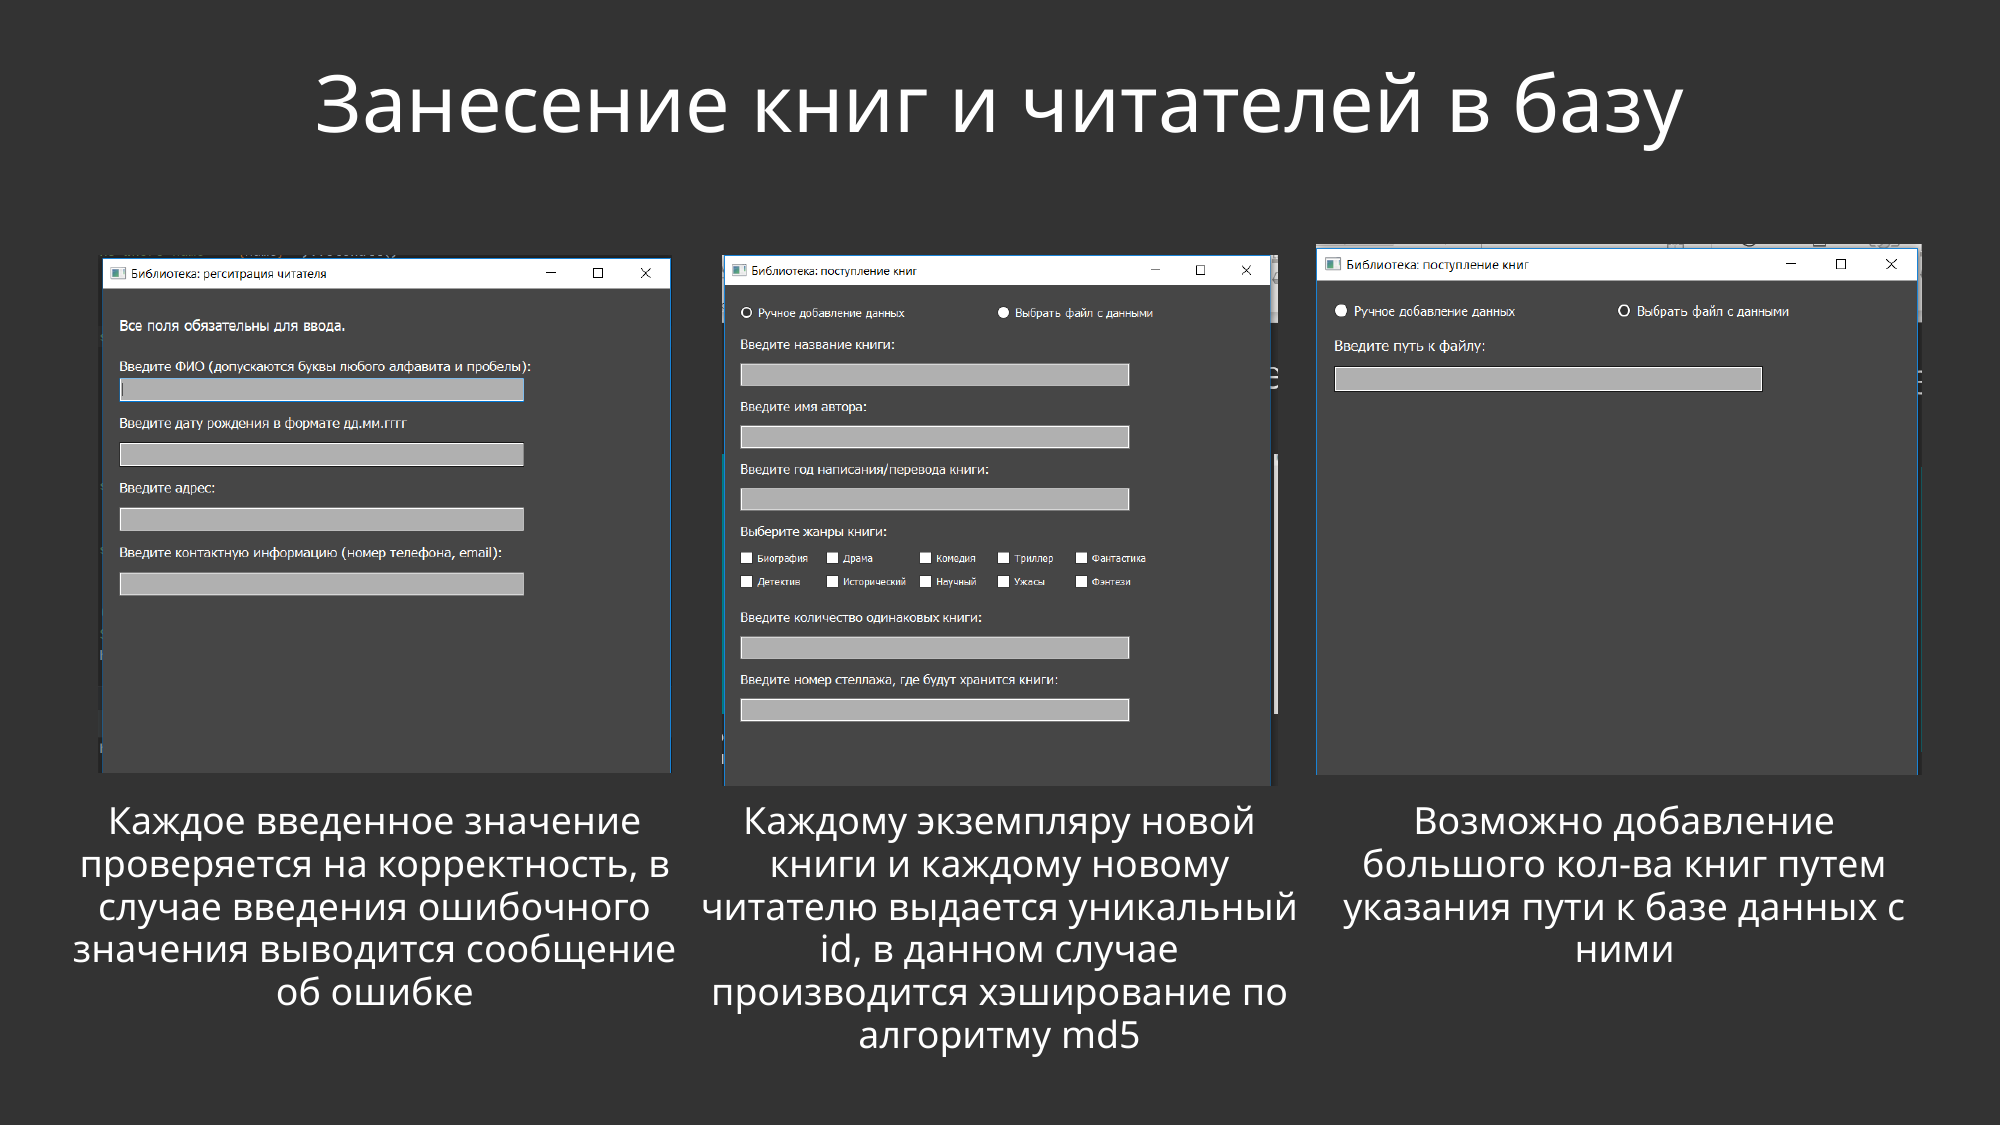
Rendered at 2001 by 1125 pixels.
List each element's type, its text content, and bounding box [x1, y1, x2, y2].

picture [721, 255, 1278, 786]
text_box Каждое введенное значение проверяется на корректность, в случае введения ошибочного значения выводится сообщение об ошибке [15, 799, 640, 1004]
text_box Занесение книг и читателей в базу [15, 70, 1984, 134]
picture [97, 255, 672, 774]
picture [1316, 244, 1922, 776]
text_box Каждому экземпляру новой книги и каждому новому читателю выдается уникальный id, в данном случае производится хэширование по алгоритму md5 [640, 799, 1359, 1046]
text_box Возможно добавление большого кол-ва книг путем указания пути к базе данных с ними [1265, 799, 1984, 961]
